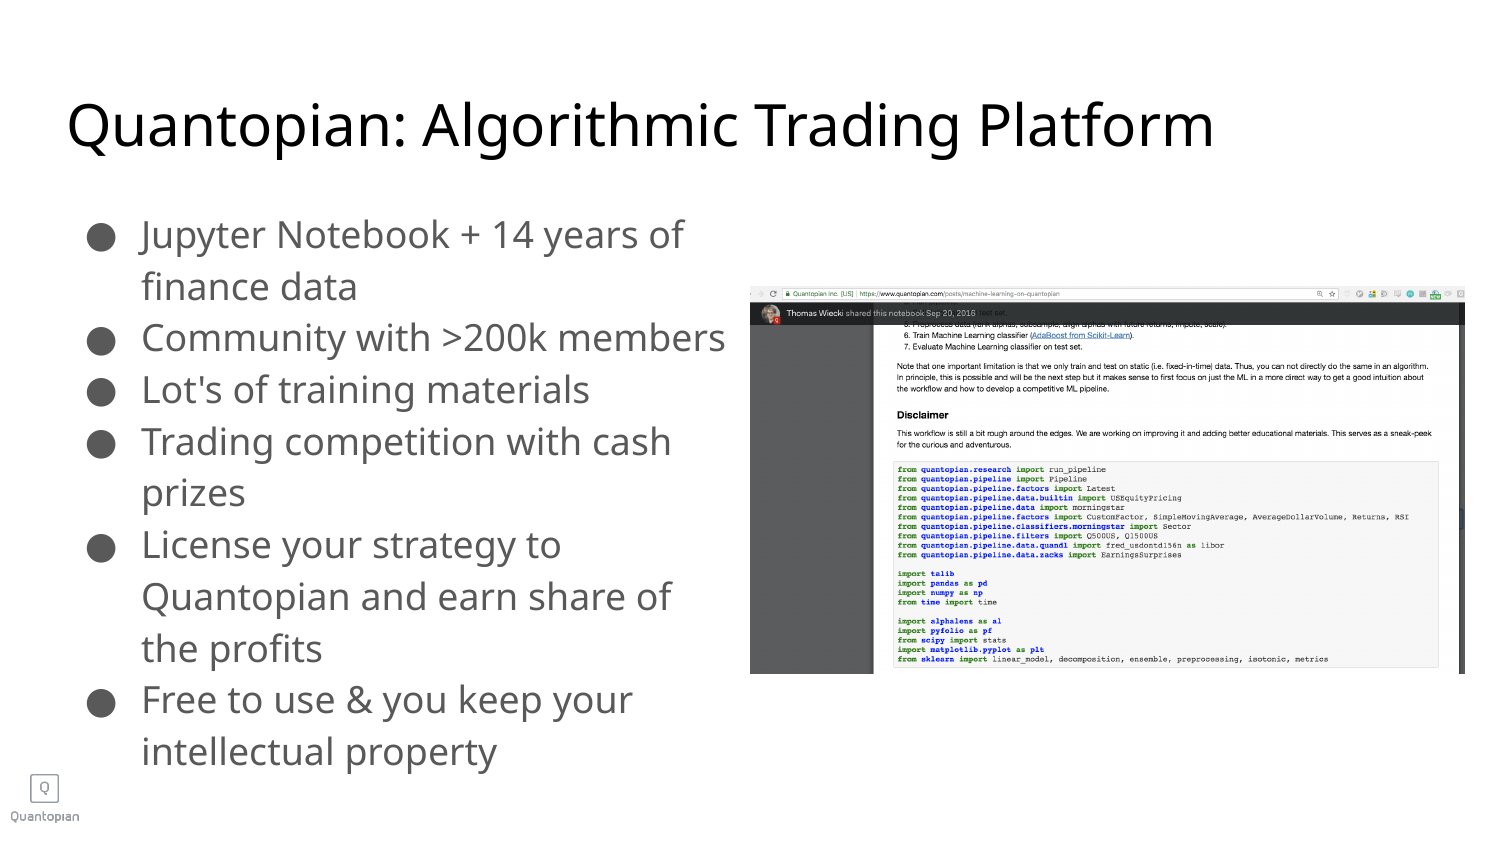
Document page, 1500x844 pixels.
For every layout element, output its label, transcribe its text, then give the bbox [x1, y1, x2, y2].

picture [749, 286, 1465, 674]
list Jupyter Notebook + 14 years of finance data Community with >200k members Lot's of training materials Trading competition with cash prizes License your strategy to Quantopian and earn share of the profits Free to use & you keep your intellectual property [51, 189, 750, 807]
picture [0, 753, 90, 844]
title Quantopian: Algorithmic Trading Platform [51, 72, 1449, 167]
